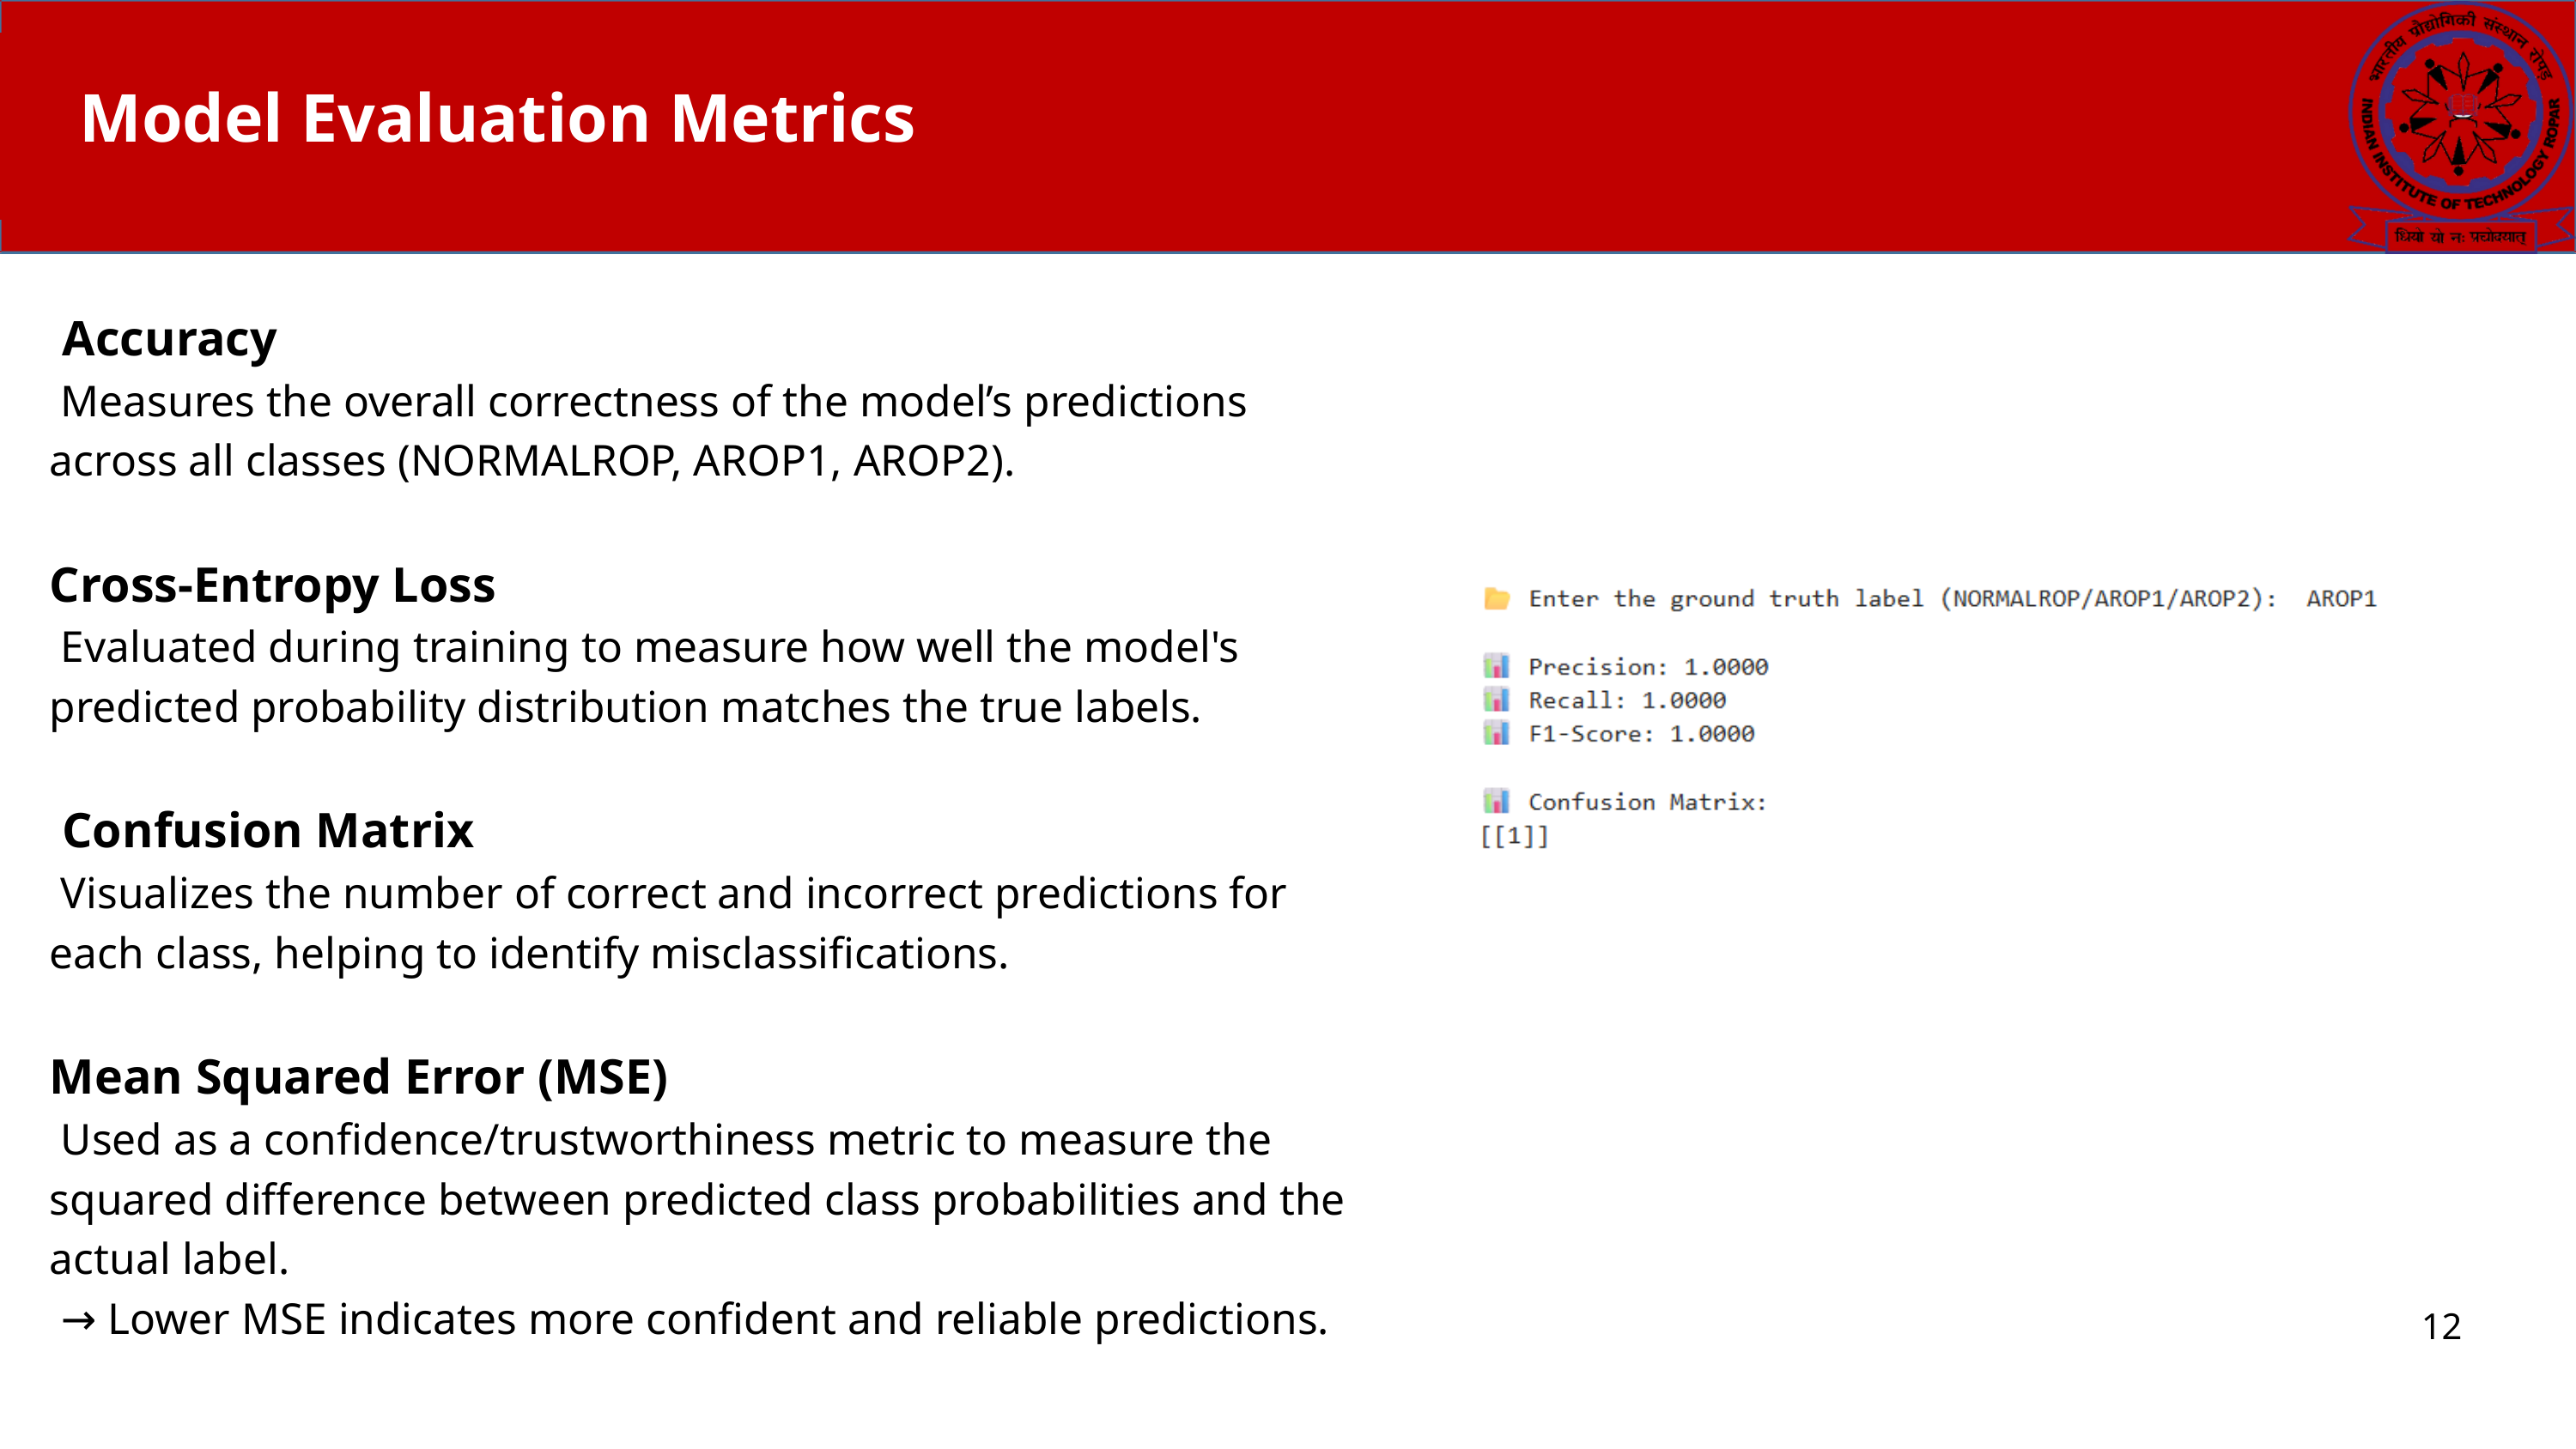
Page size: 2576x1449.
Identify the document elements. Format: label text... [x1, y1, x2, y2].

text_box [0, 32, 1042, 221]
text_box 12 [2421, 1296, 2463, 1348]
text_box [1471, 562, 2470, 852]
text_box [0, 0, 2576, 255]
text_box Accuracy Measures the overall correctness of the model’s predictions across all classes (NORMALROP, AROP1, AROP2). Cross-Entropy Loss Evaluated during training to measure how well the model's predicted probability distribution matches the true labels. Confusion Matrix Visualizes the number of correct and incorrect predictions for each class, helping to identify misclassifications. Mean Squared Error (MSE) Used as a confidence/trustworthiness metric to measure the squared difference between predicted class probabilities and the actual label. → Lower MSE indicates more confident and reliable predictions. [49, 298, 1387, 1343]
